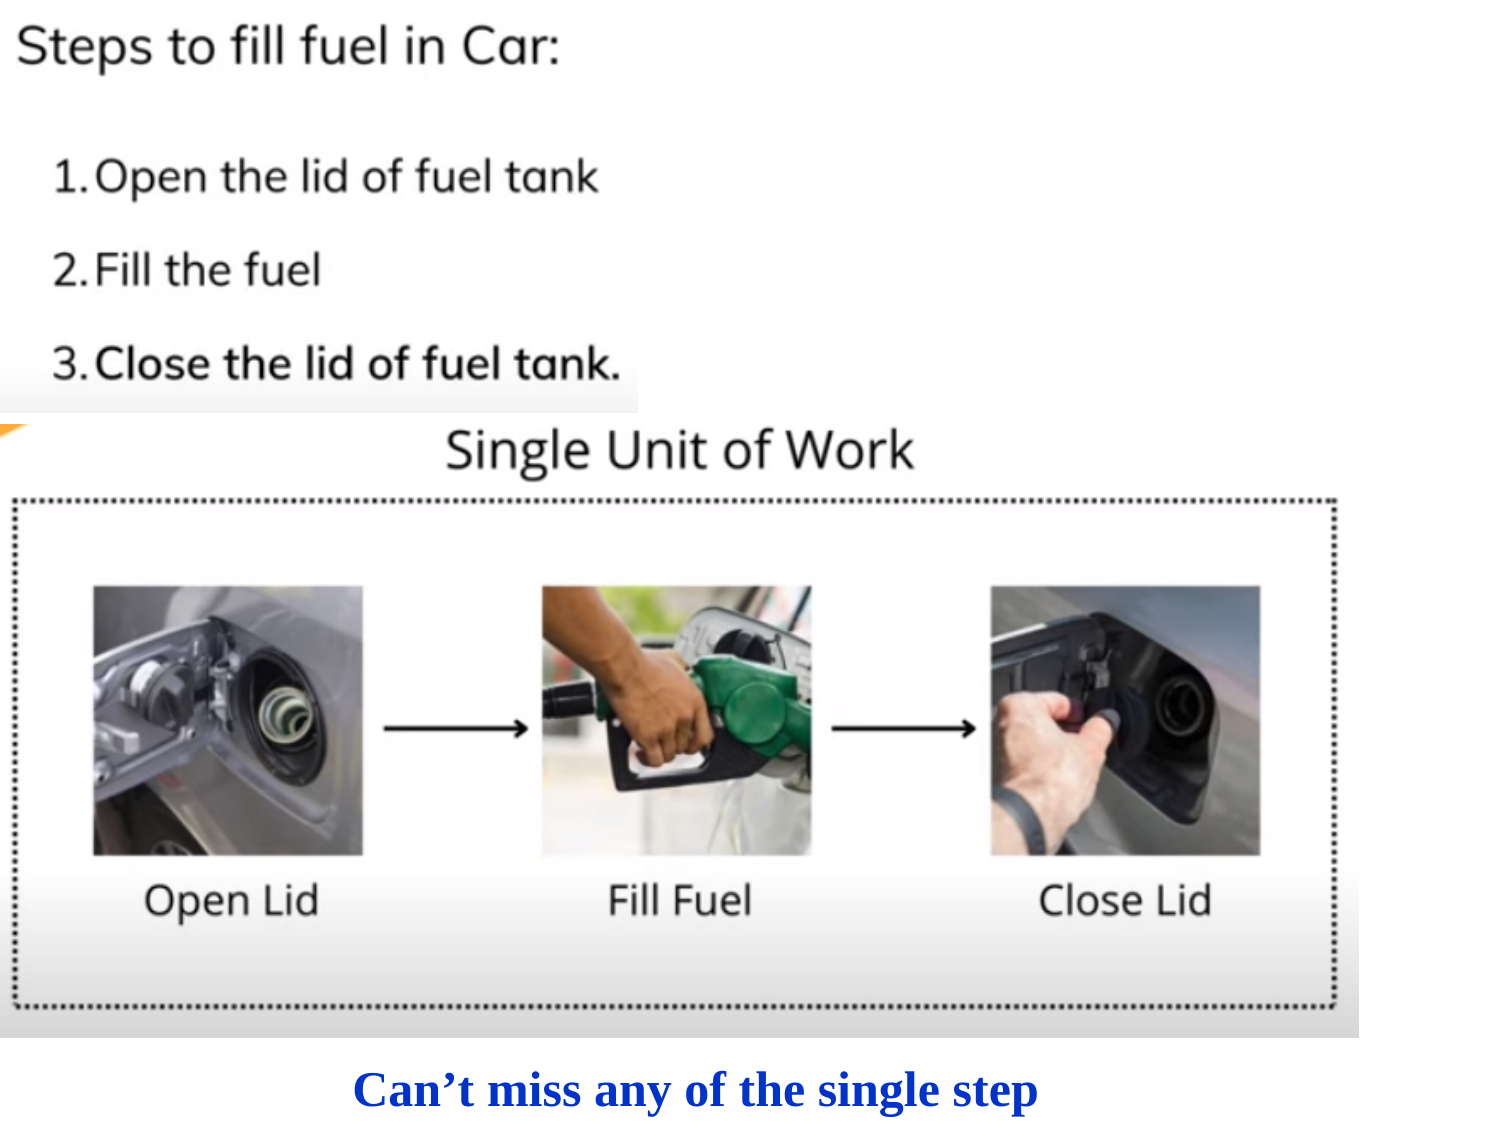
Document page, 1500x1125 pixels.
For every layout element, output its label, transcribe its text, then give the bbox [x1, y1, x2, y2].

picture [0, 424, 1359, 1038]
text_box Can’t miss any of the single step [337, 1049, 1325, 1124]
picture [0, 0, 638, 413]
